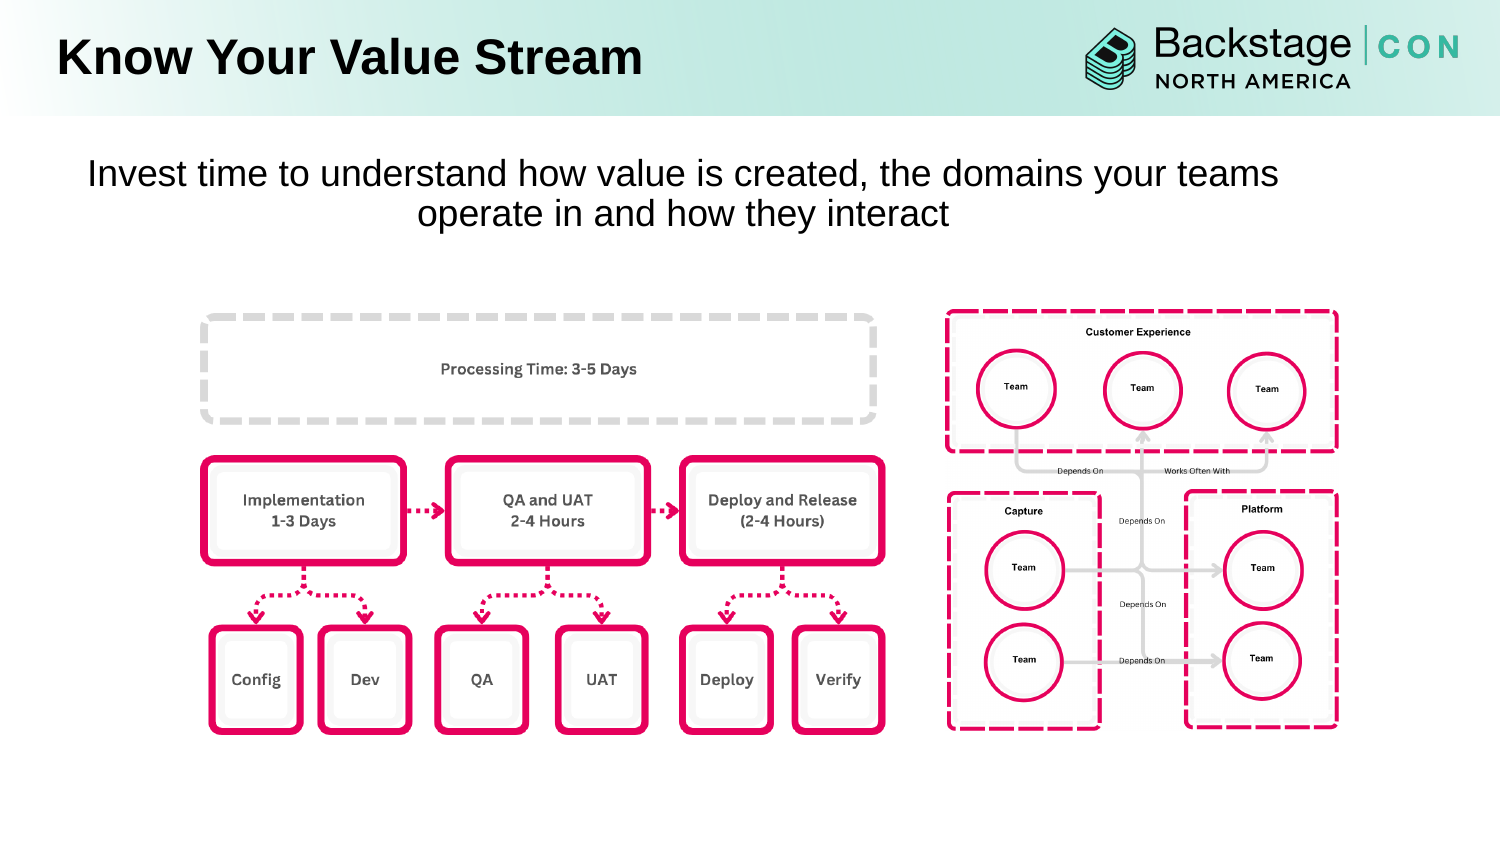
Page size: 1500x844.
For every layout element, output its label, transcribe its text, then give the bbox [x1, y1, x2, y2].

picture [1340, 25, 1458, 90]
text_box Know Your Value Stream [45, 0, 1340, 141]
picture [199, 313, 886, 736]
text_box Invest time to understand how value is created, the domains your teams operate in and how they interact [27, 148, 1340, 250]
picture [945, 309, 1339, 732]
